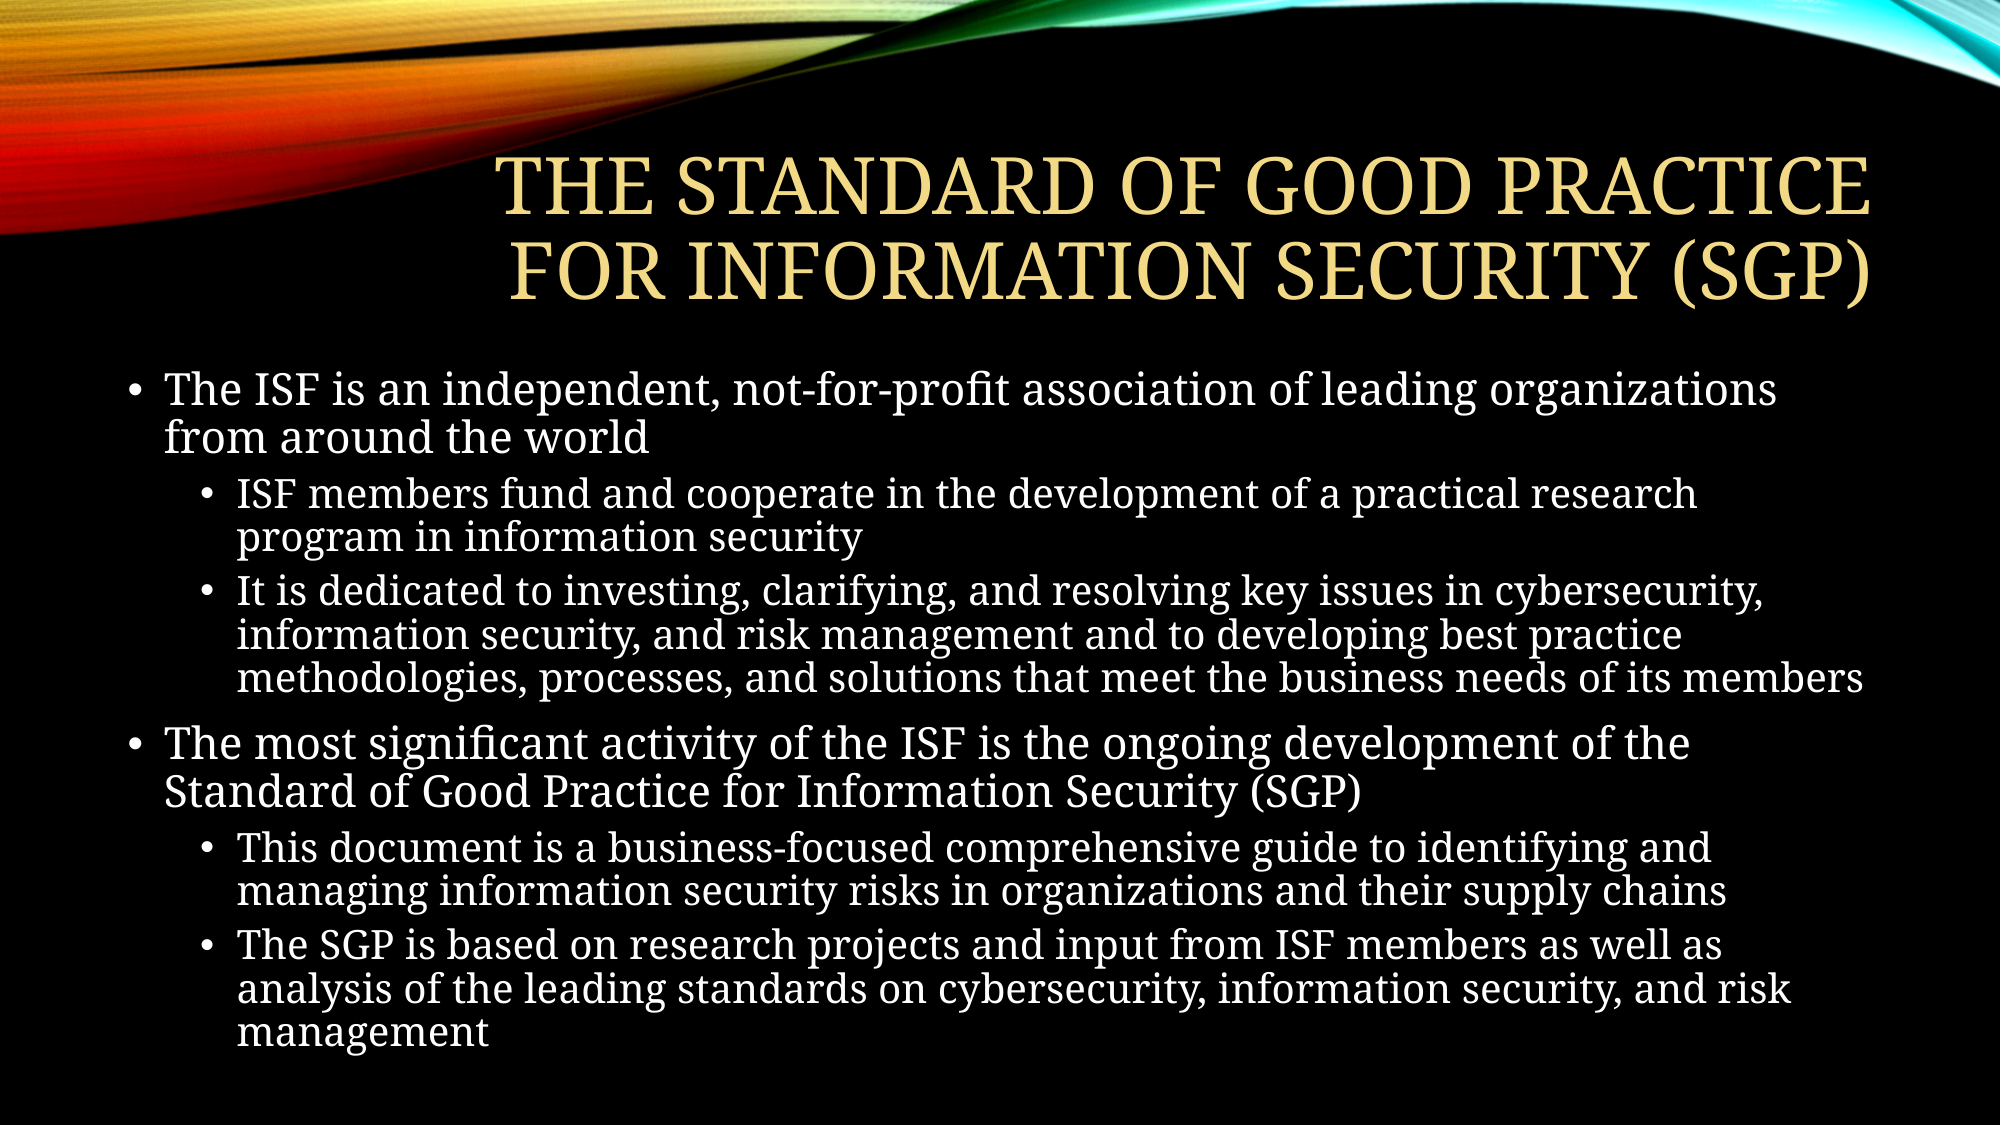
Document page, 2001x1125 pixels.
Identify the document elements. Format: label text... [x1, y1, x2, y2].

title The standard of good practice for information security (SGP) [474, 125, 1888, 338]
picture [0, 0, 2000, 237]
list The ISF is an independent, not-for-profit association of leading organizations from around the world ISF members fund and cooperate in the development of a practical research program in information security It is dedicated to investing, clarifying, and resolving key issues in cybersecurity, information security, and risk management and to developing best practice methodologies, processes, and solutions that meet the business needs of its members The most significant activity of the ISF is the ongoing development of the Standard of Good Practice for Information Security (SGP) This document is a business-focused comprehensive guide to identifying and managing information security risks in organizations and their supply chains The SGP is based on research projects and input from ISF members as well as analysis of the leading standards on cybersecurity, information security, and risk management [112, 360, 1888, 1074]
